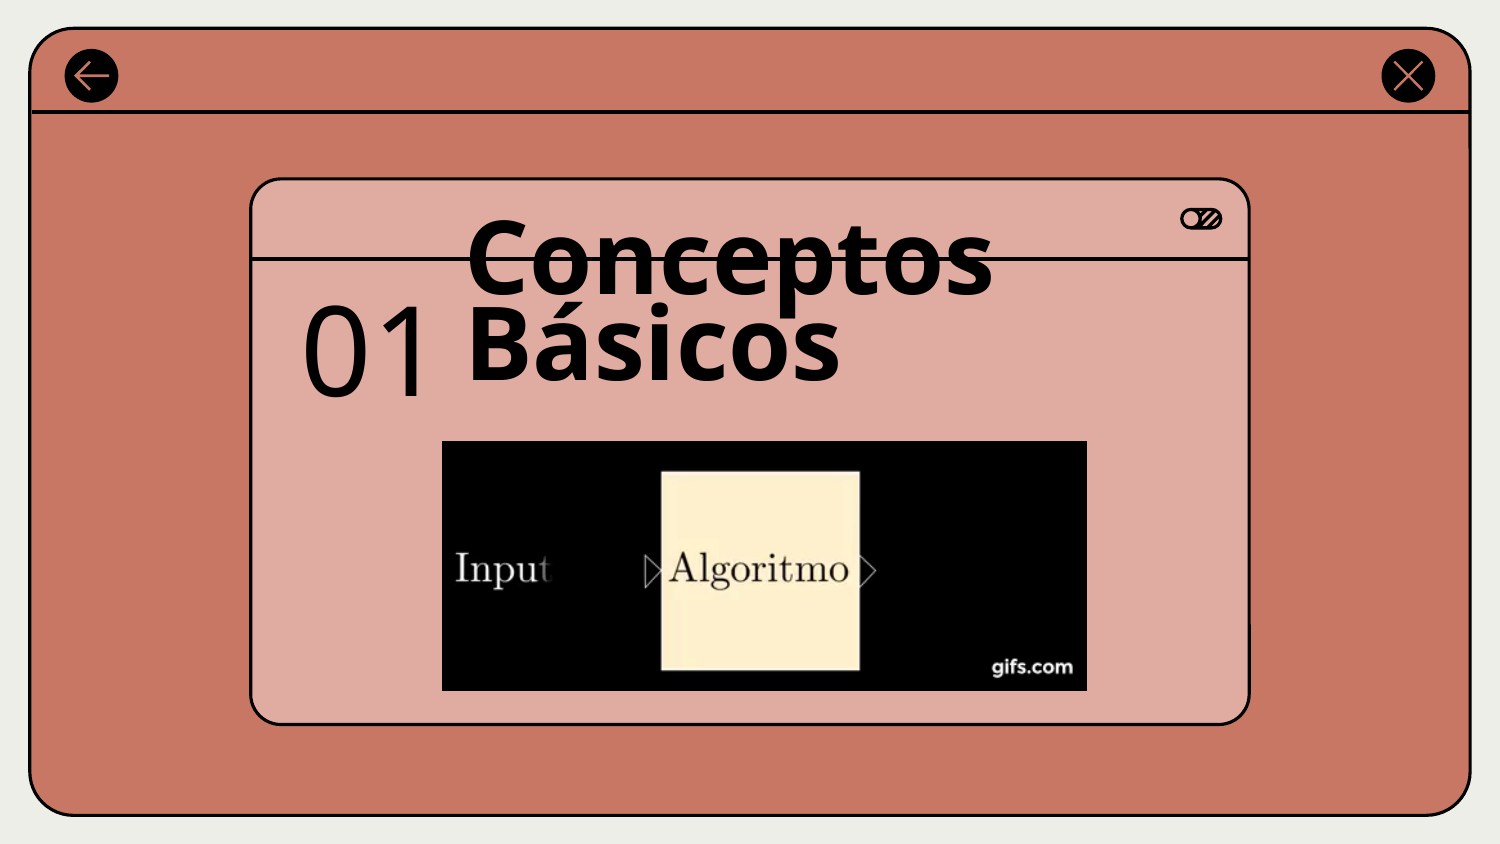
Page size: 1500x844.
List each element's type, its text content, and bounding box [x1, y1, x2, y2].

title 01 [285, 294, 449, 398]
picture [442, 440, 1087, 691]
title Conceptos Básicos [449, 274, 1305, 413]
text_box [1180, 207, 1223, 230]
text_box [1381, 48, 1436, 103]
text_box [64, 48, 119, 103]
